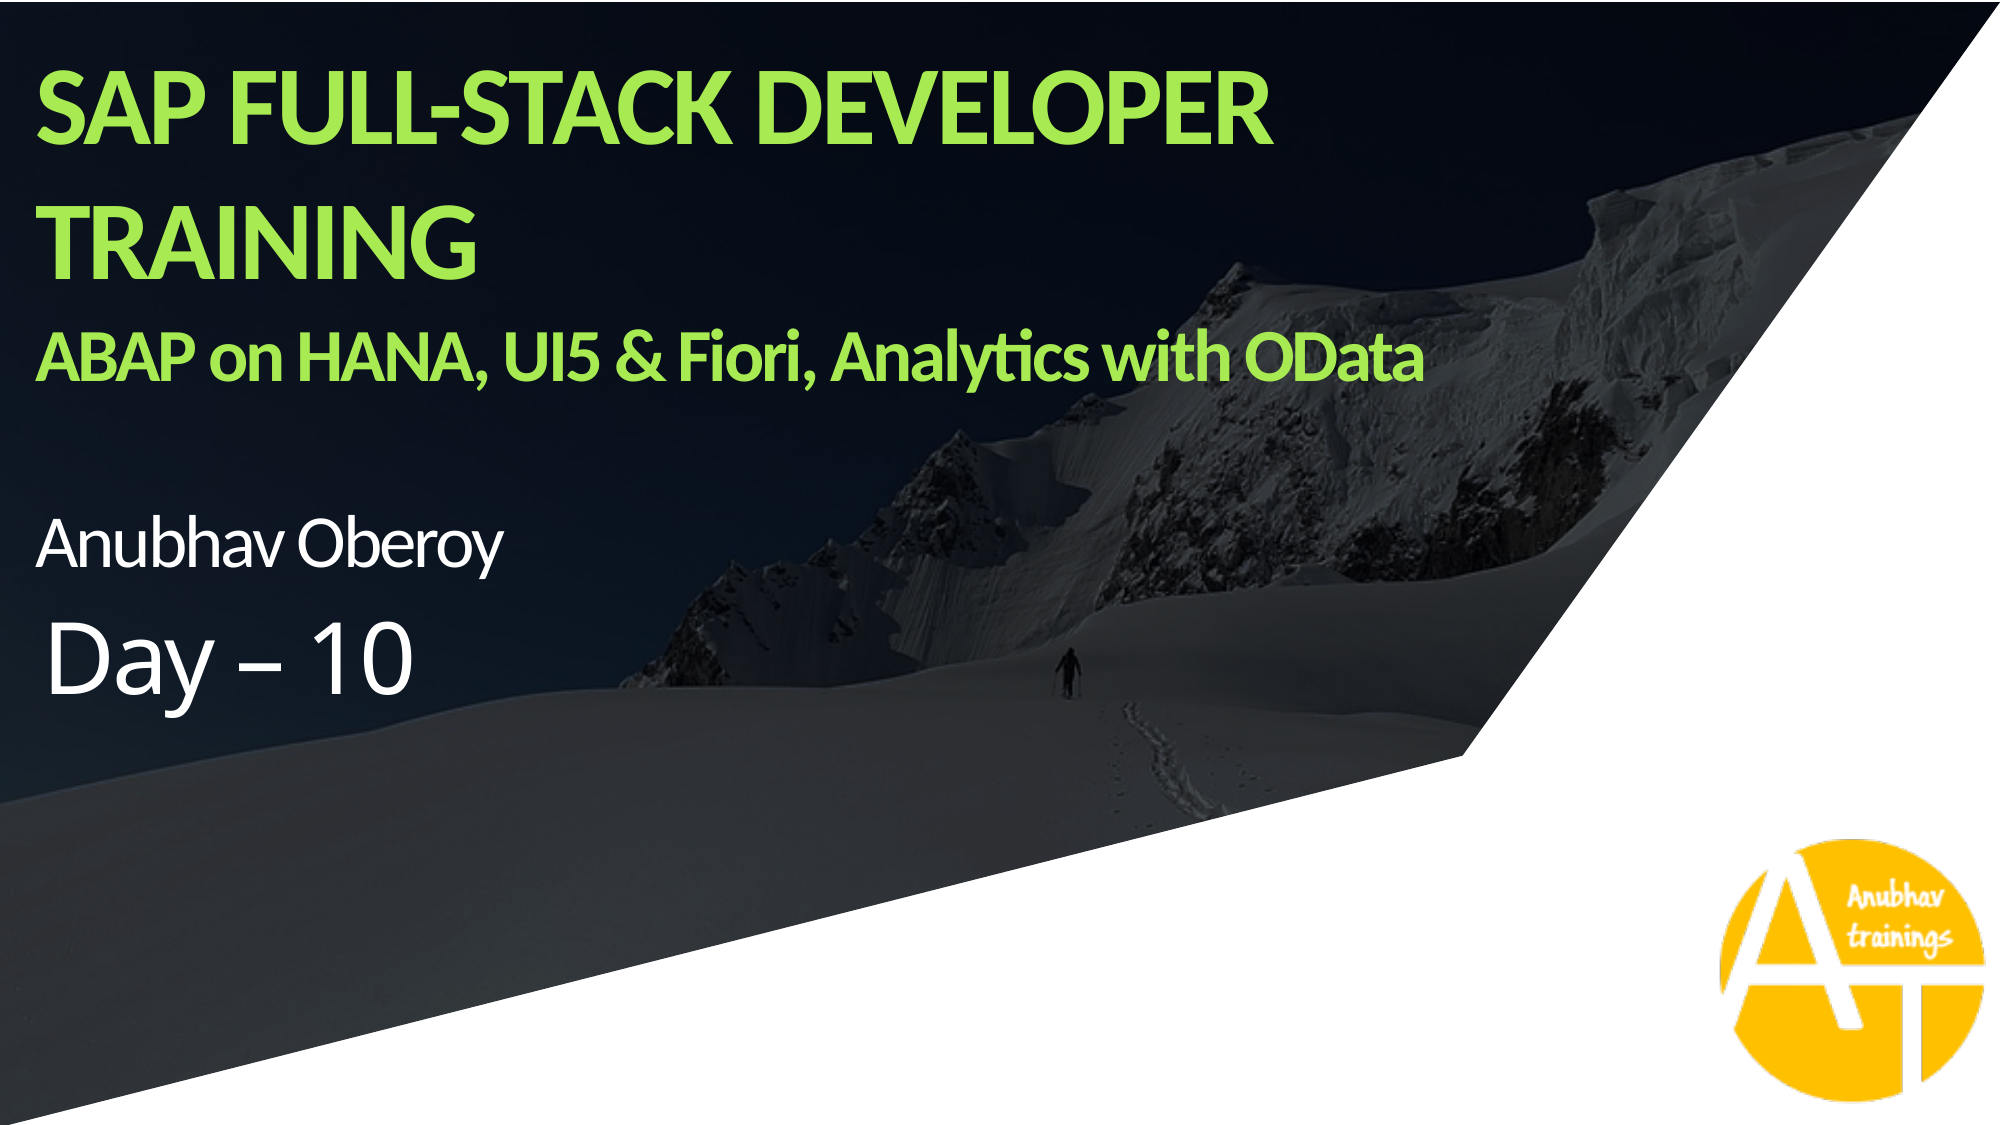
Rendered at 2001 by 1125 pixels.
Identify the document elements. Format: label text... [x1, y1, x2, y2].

text_box ABAP on HANA, UI5 & Fiori, Analytics with OData [20, 298, 1695, 404]
text_box Anubhav Oberoy [20, 484, 1108, 590]
text_box Day – 10 [27, 587, 1115, 722]
text_box [0, 1, 2000, 1125]
text_box SAP Full-Stack Developer training [20, 25, 1695, 298]
picture [1694, 822, 2000, 1125]
